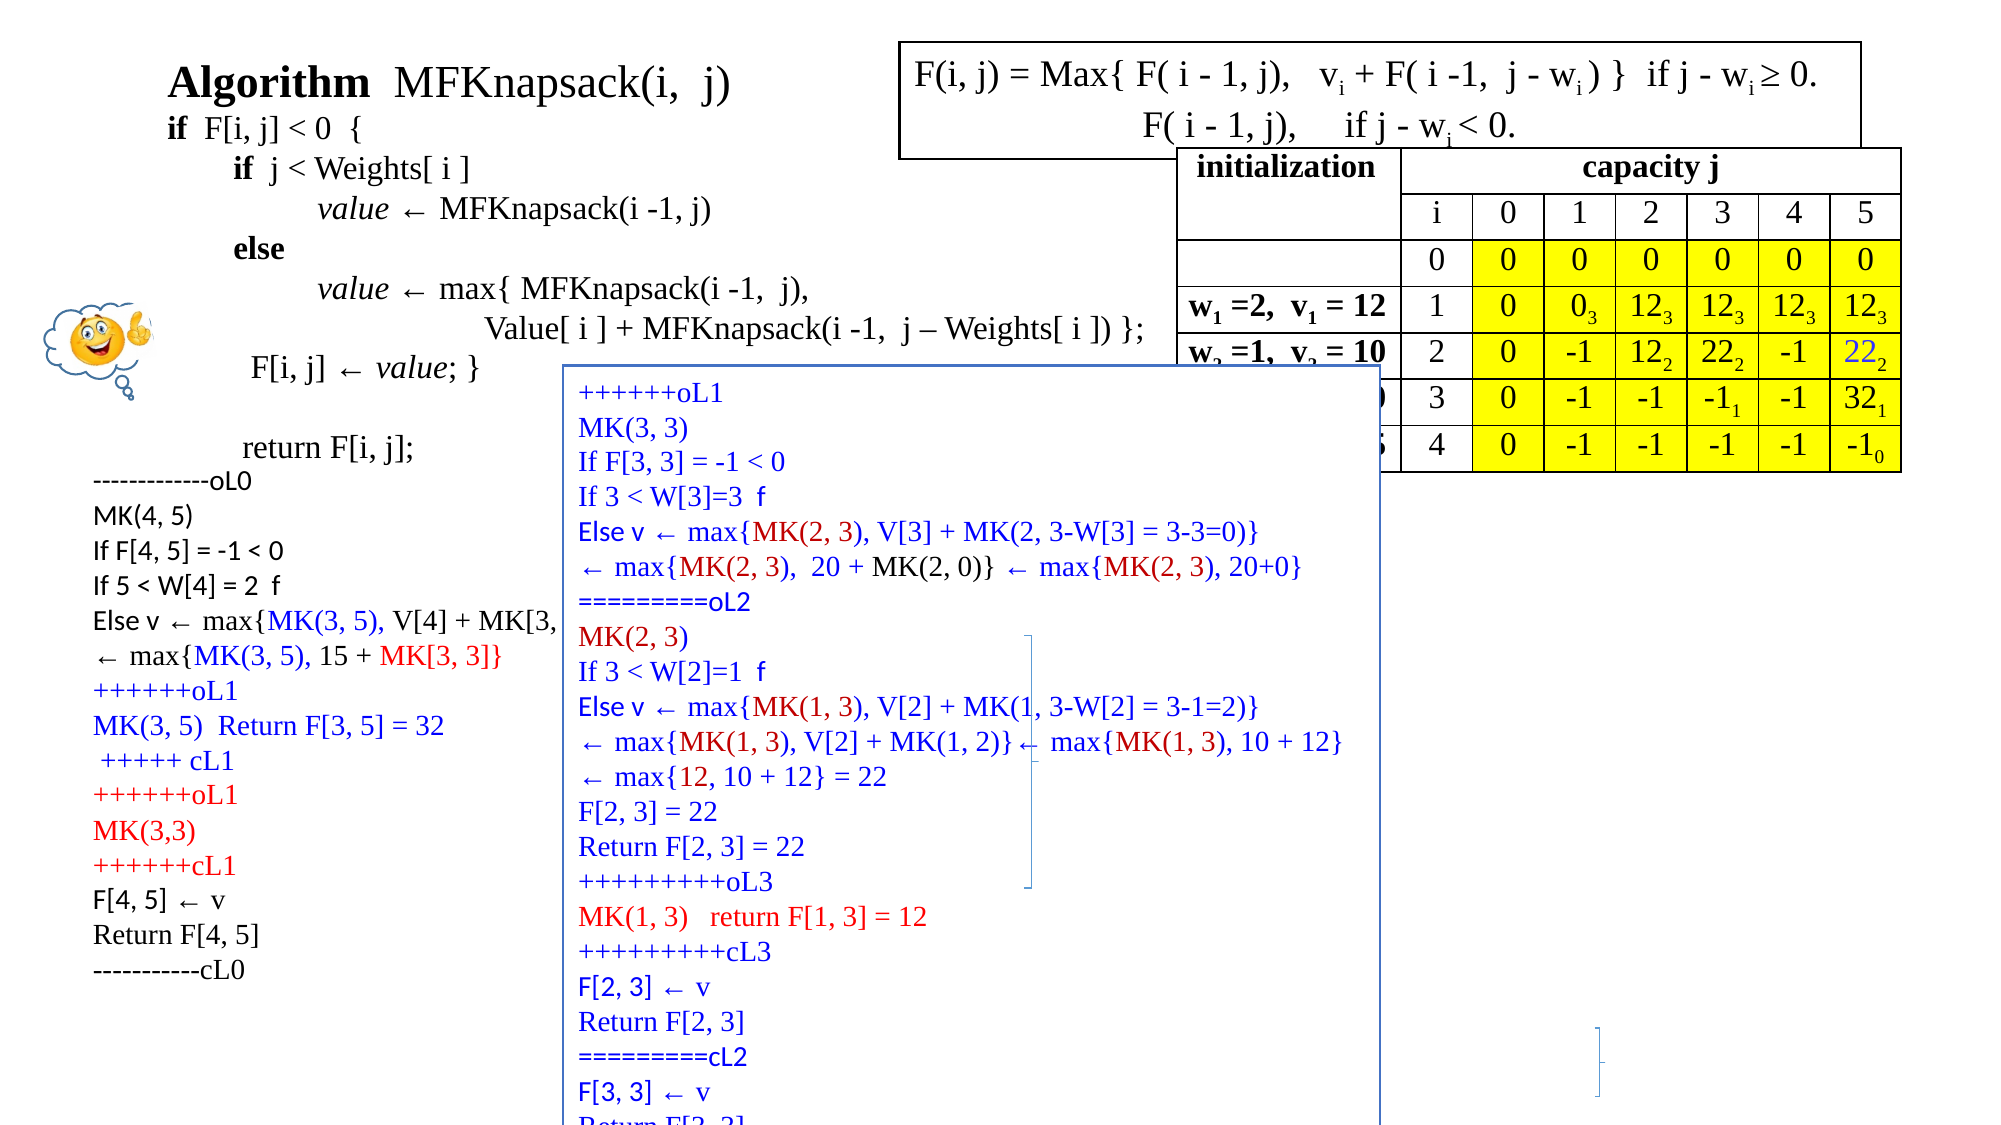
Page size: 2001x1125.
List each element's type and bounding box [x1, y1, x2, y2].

table_cell [1402, 195, 1472, 239]
table_cell [1473, 241, 1543, 286]
table_cell [1831, 287, 1900, 332]
table_cell [1178, 334, 1400, 378]
table_header [1178, 149, 1400, 239]
table_cell [1473, 287, 1543, 332]
text_box [80, 302, 133, 309]
table_cell [1759, 241, 1829, 286]
table_cell [1381, 426, 1400, 471]
table_cell [1545, 241, 1615, 286]
table_cell [1402, 287, 1472, 332]
table_cell [1473, 334, 1543, 378]
table_cell [1831, 380, 1900, 425]
table_cell [1616, 380, 1686, 425]
table_cell [1616, 287, 1686, 332]
text_box [152, 41, 1862, 473]
table_cell [1616, 195, 1686, 239]
table_cell [1831, 334, 1900, 378]
table_cell [1545, 334, 1615, 378]
text_box [1594, 1027, 1606, 1097]
table_cell [1759, 195, 1829, 239]
table_cell [1759, 380, 1829, 425]
table_cell [1688, 241, 1758, 286]
table_cell [1402, 241, 1472, 286]
table_cell [1688, 195, 1758, 239]
table_cell [1473, 426, 1543, 471]
table_cell [1545, 287, 1615, 332]
table_cell [1831, 241, 1900, 286]
table_cell [1616, 241, 1686, 286]
text_box [114, 374, 135, 401]
table_header [1402, 149, 1900, 193]
table_cell [1616, 426, 1686, 471]
table_cell [1381, 380, 1400, 425]
table_cell [1402, 380, 1472, 425]
table_cell [1616, 334, 1686, 378]
table_cell [1688, 287, 1758, 332]
table_cell [1178, 241, 1400, 286]
text_box [43, 309, 136, 380]
table_cell [1473, 195, 1543, 239]
table_cell [1831, 195, 1900, 239]
table_cell [1473, 380, 1543, 425]
table_cell [1759, 426, 1829, 471]
table_cell [1688, 334, 1758, 378]
table_cell [1759, 334, 1829, 378]
table_cell [1402, 426, 1472, 471]
table_cell [1545, 380, 1615, 425]
table_cell [1688, 426, 1758, 471]
table_cell [1545, 195, 1615, 239]
table_cell [1178, 287, 1400, 332]
picture [64, 302, 156, 373]
table_cell [1688, 380, 1758, 425]
table_cell [1402, 334, 1472, 378]
table_cell [1759, 287, 1829, 332]
text_box [1024, 635, 1039, 889]
table_cell [1545, 426, 1615, 471]
table_cell [1831, 426, 1900, 471]
